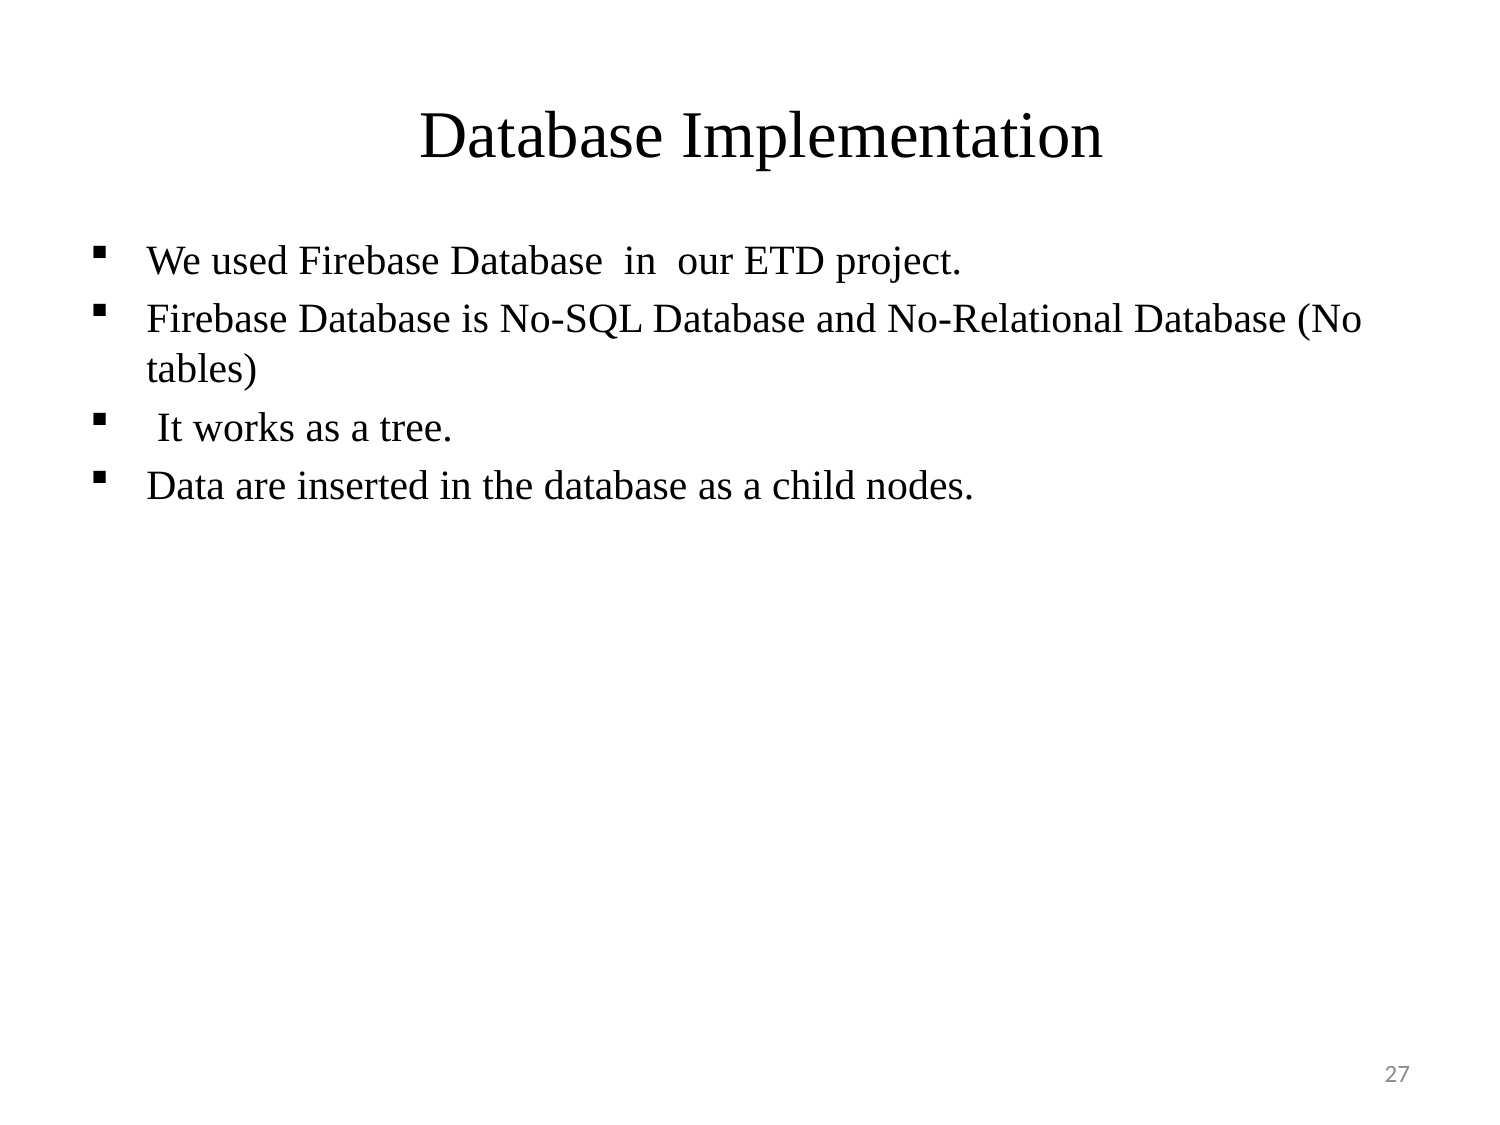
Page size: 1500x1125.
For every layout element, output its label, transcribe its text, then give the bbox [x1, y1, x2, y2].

slide_number 27 [1074, 1042, 1425, 1103]
list We used Firebase Database in our ETD project. Firebase Database is No-SQL Database and No-Relational Database (No tables) It works as a tree. Data are inserted in the database as a child nodes. [75, 224, 1475, 1000]
title Database Implementation [87, 37, 1438, 224]
